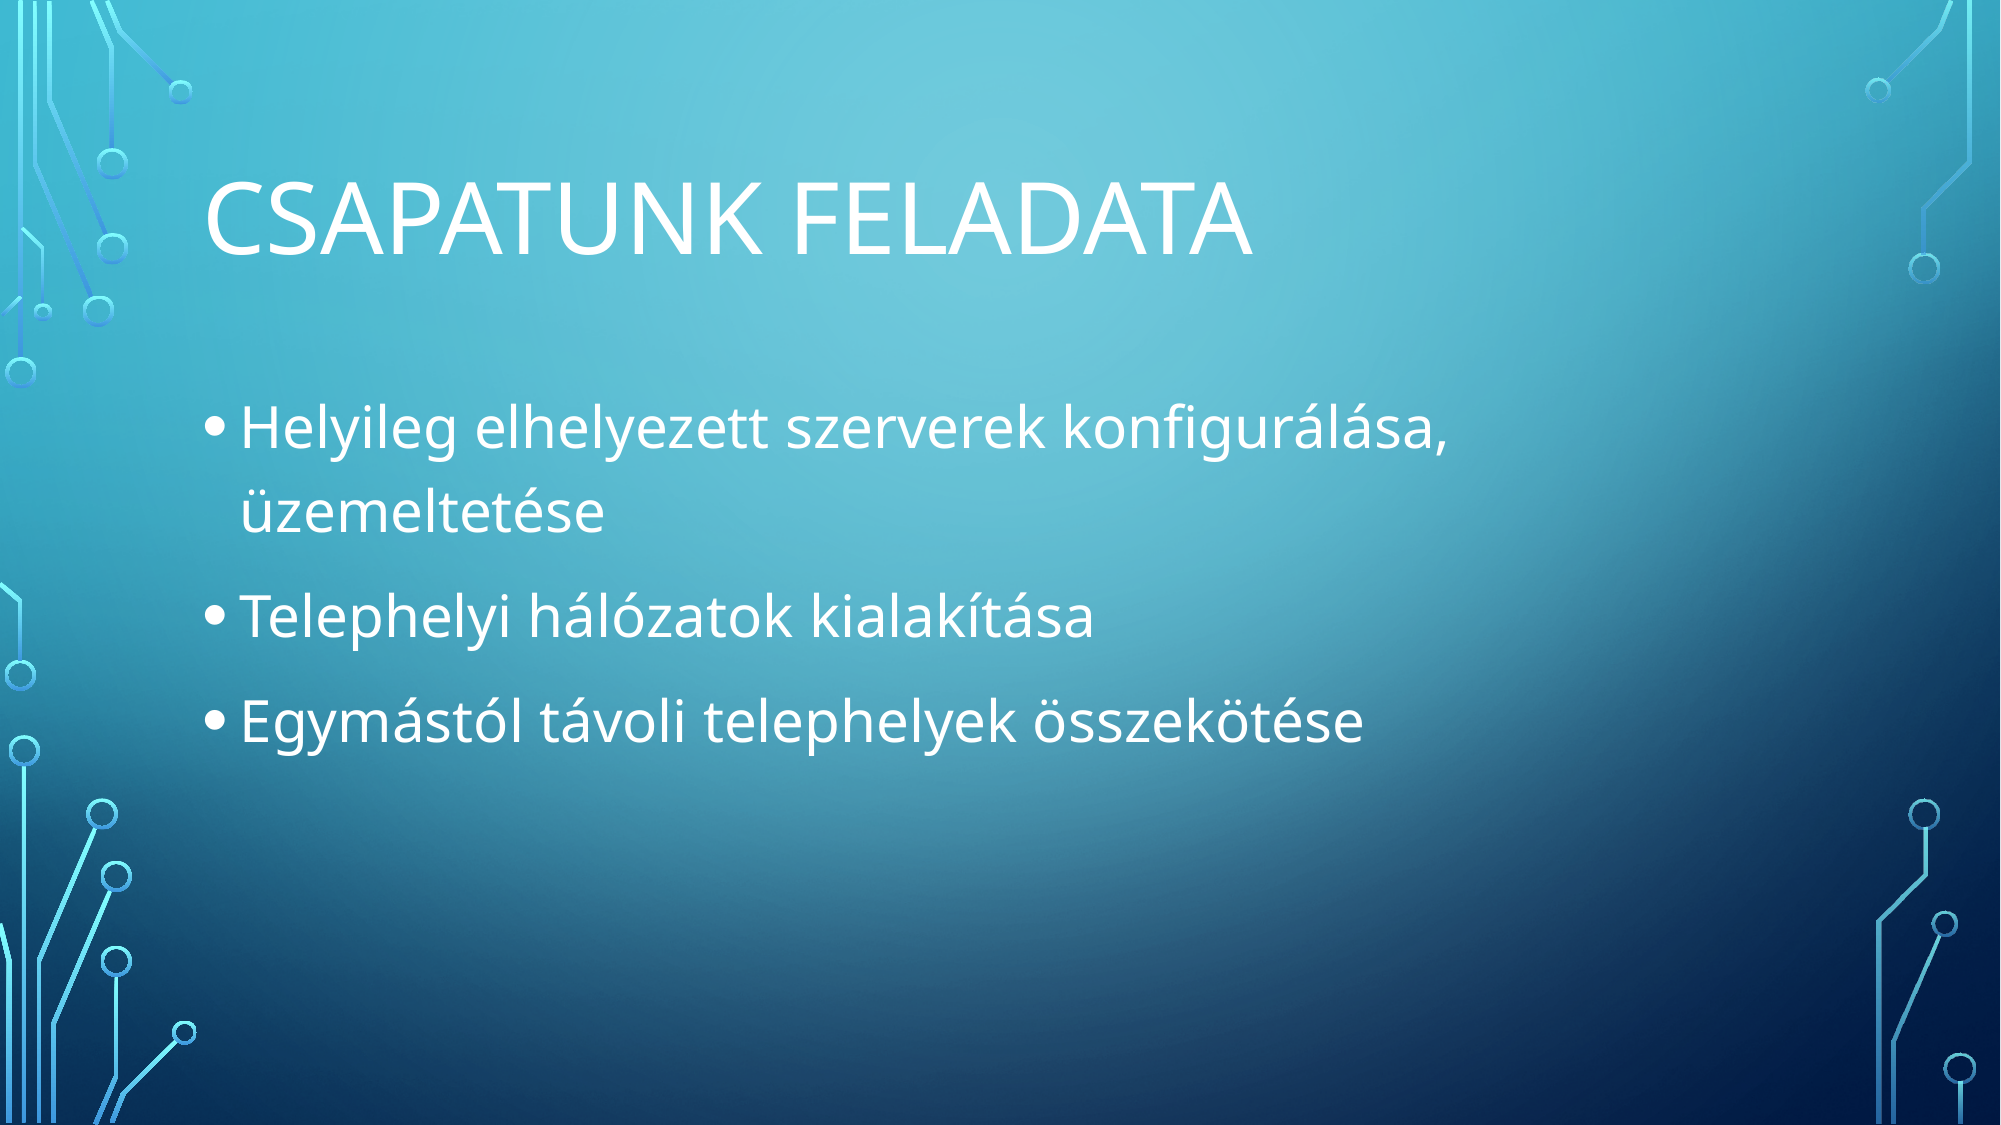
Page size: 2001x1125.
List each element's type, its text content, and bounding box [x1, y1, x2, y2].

title Csapatunk feladata [187, 101, 1813, 344]
list Helyileg elhelyezett szerverek konfigurálása, üzemeltetése Telephelyi hálózatok kialakítása Egymástól távoli telephelyek összekötése [187, 369, 1813, 950]
